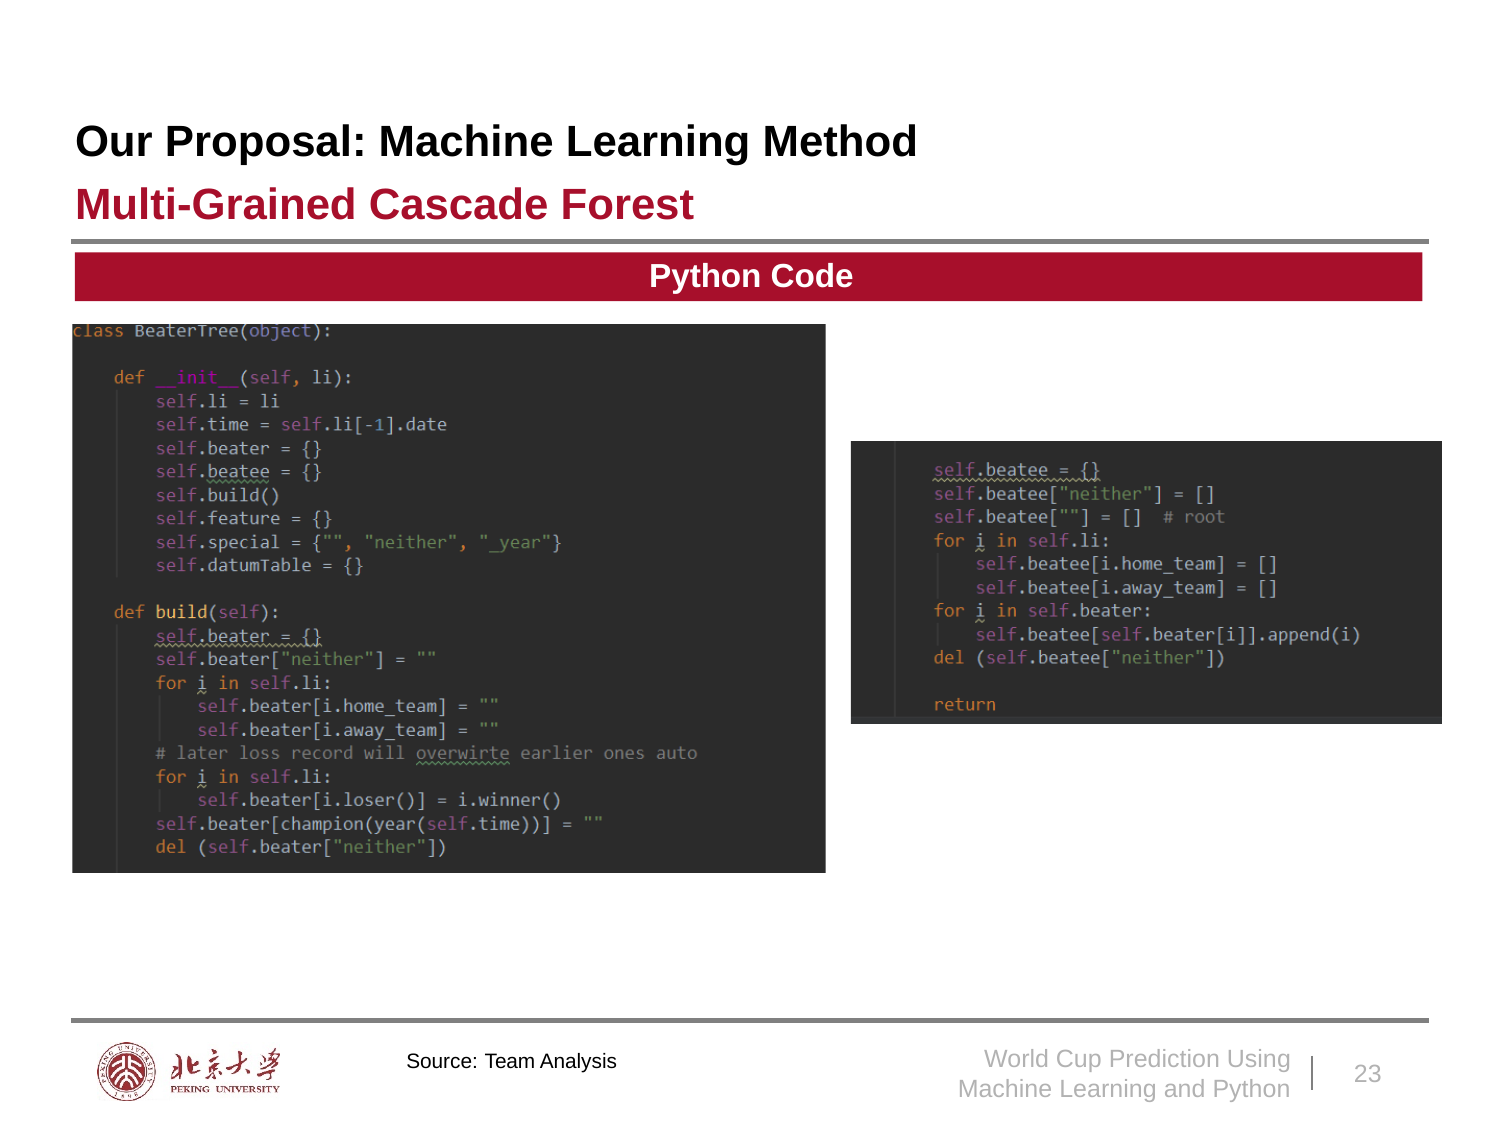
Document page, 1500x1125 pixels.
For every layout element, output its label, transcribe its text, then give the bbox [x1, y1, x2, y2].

footer World Cup Prediction Using Machine Learning and Python [879, 1042, 1307, 1103]
slide_number 23 [1317, 1042, 1397, 1103]
picture [72, 324, 826, 873]
text_box Team Analysis [468, 1030, 1080, 1094]
list Multi-Grained Cascade Forest [75, 181, 1425, 227]
title Our Proposal: Machine Learning Method [75, 41, 1425, 167]
text_box Python Code [74, 252, 1423, 302]
picture [850, 441, 1443, 724]
picture [97, 1042, 280, 1101]
